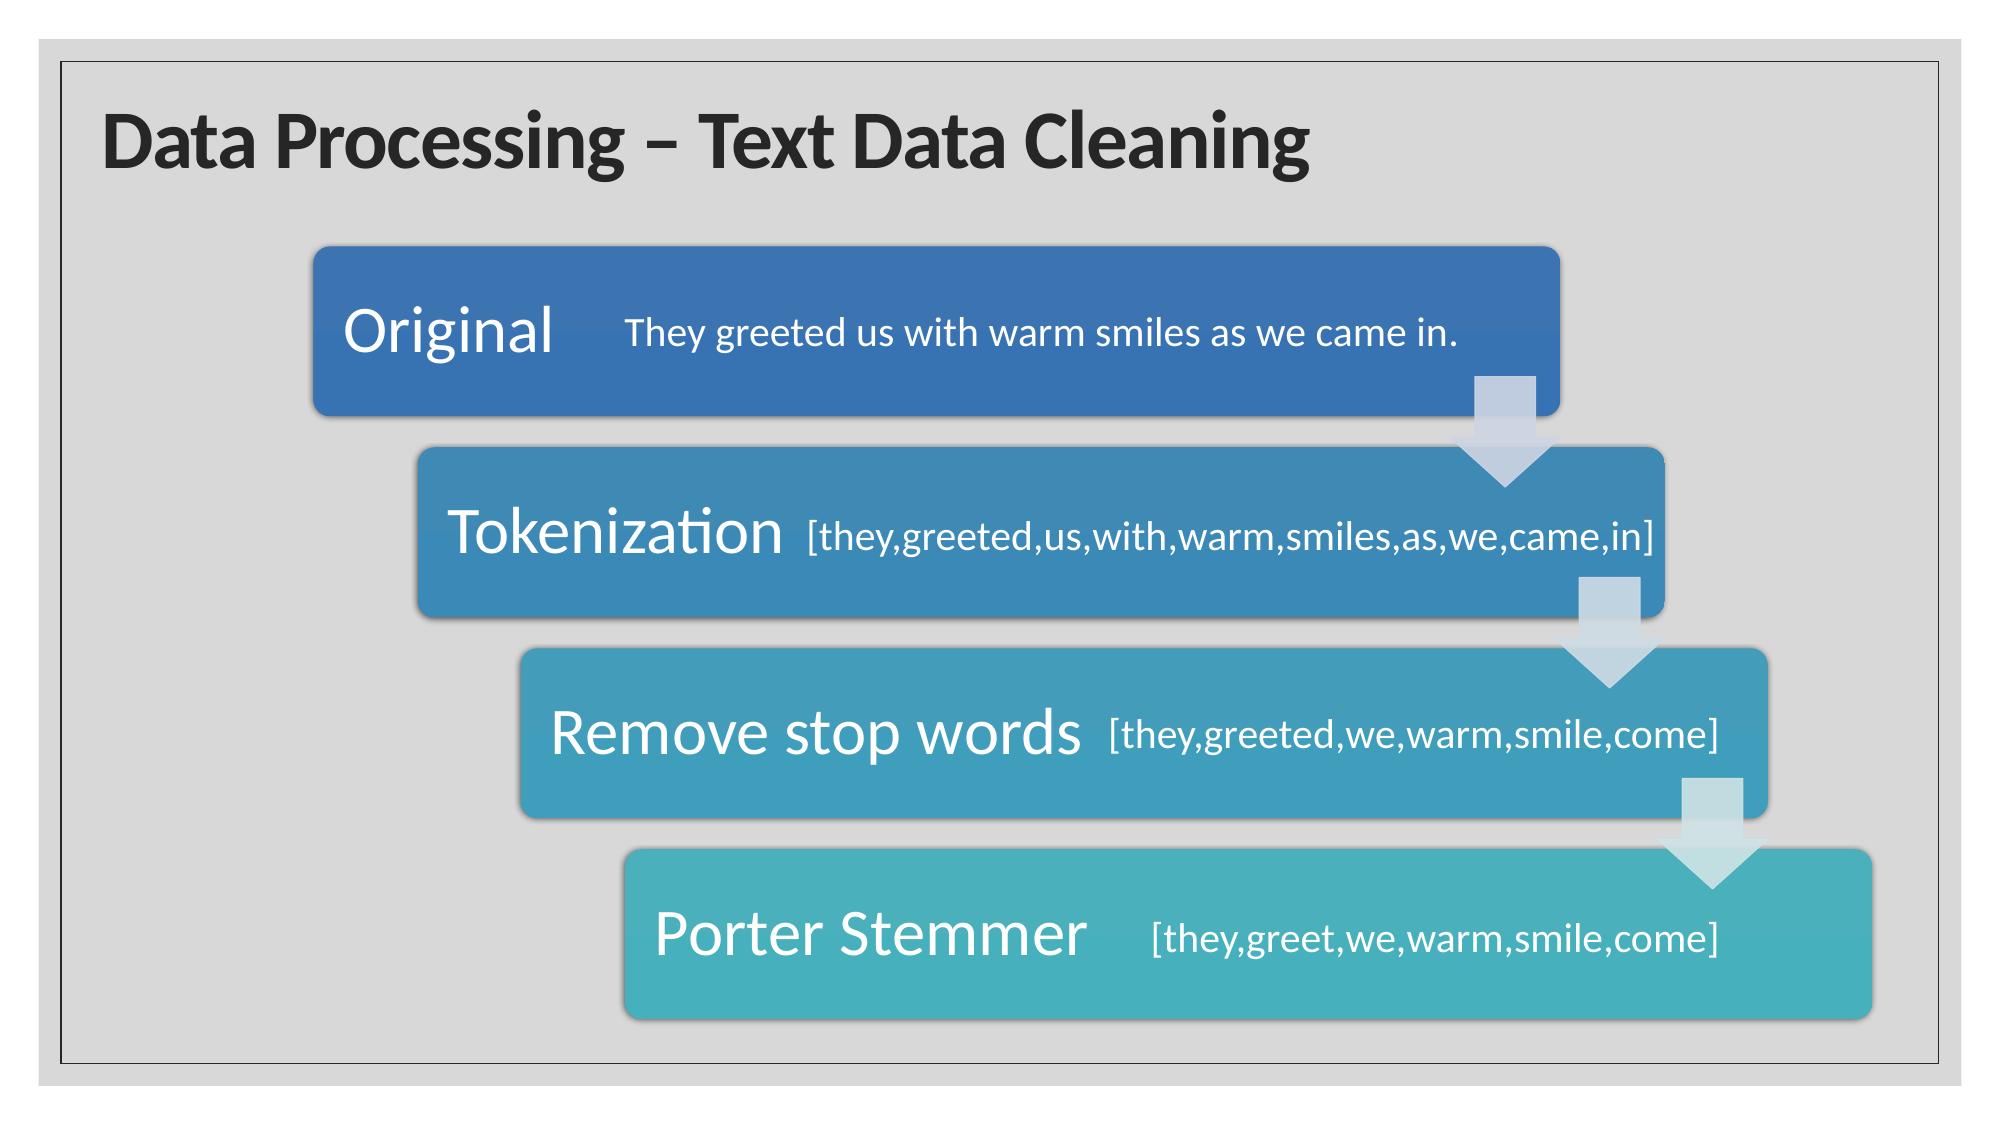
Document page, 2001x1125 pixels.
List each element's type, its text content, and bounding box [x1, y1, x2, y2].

title Data Processing – Text Data Cleaning [86, 84, 1928, 199]
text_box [313, 246, 1873, 1020]
